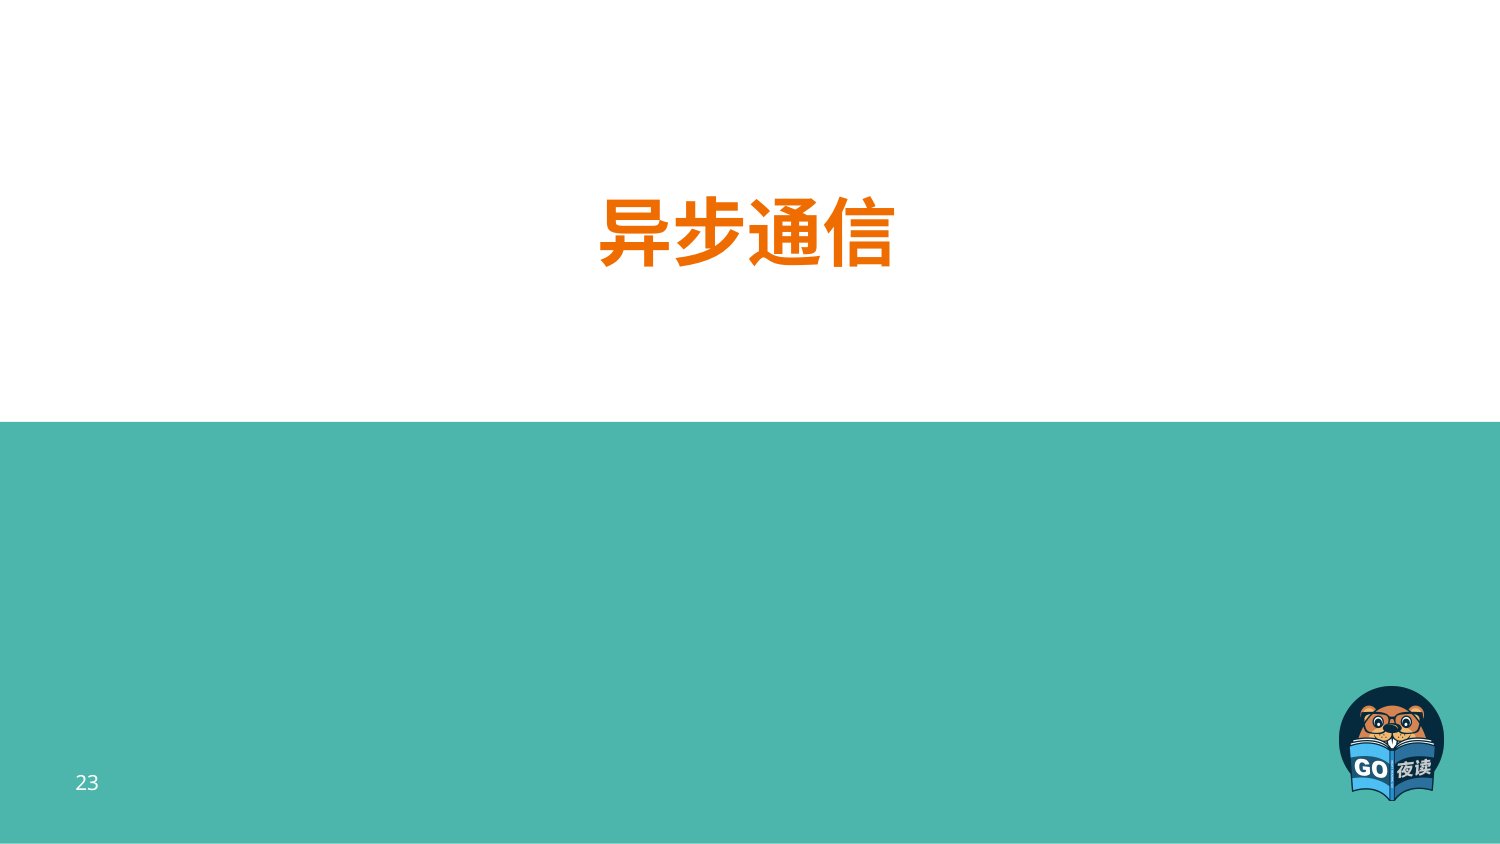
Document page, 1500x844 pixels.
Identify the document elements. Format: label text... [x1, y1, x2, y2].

picture [1339, 686, 1444, 801]
slide_number 23 [23, 751, 114, 817]
title 异步通信 [44, 153, 1451, 309]
